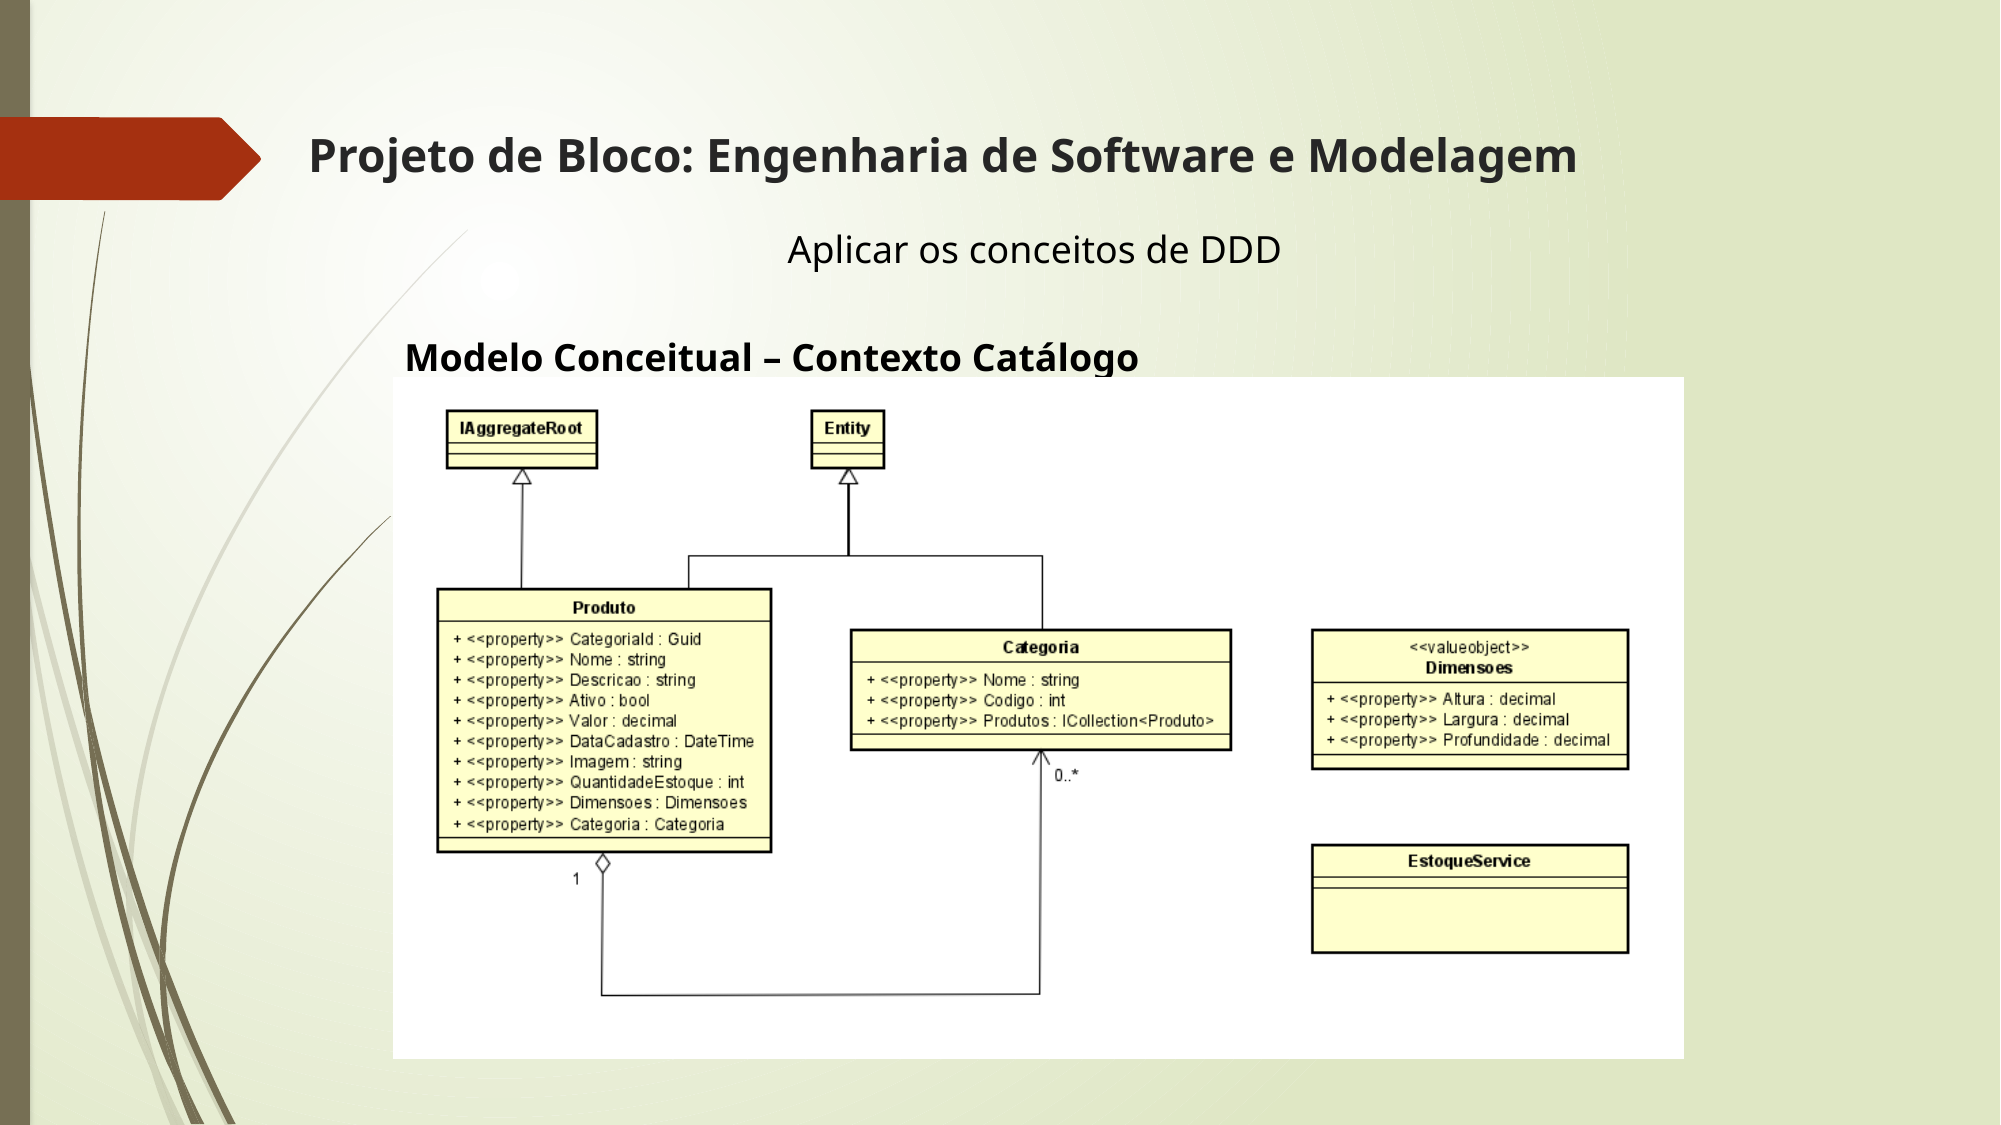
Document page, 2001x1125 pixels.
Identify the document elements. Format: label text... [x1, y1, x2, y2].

text_box Modelo Conceitual – Contexto Catálogo [389, 326, 1156, 381]
picture [393, 377, 1684, 1059]
title Projeto de Bloco: Engenharia de Software e Modelagem [293, 118, 1777, 222]
text_box Aplicar os conceitos de DDD [772, 218, 1298, 279]
